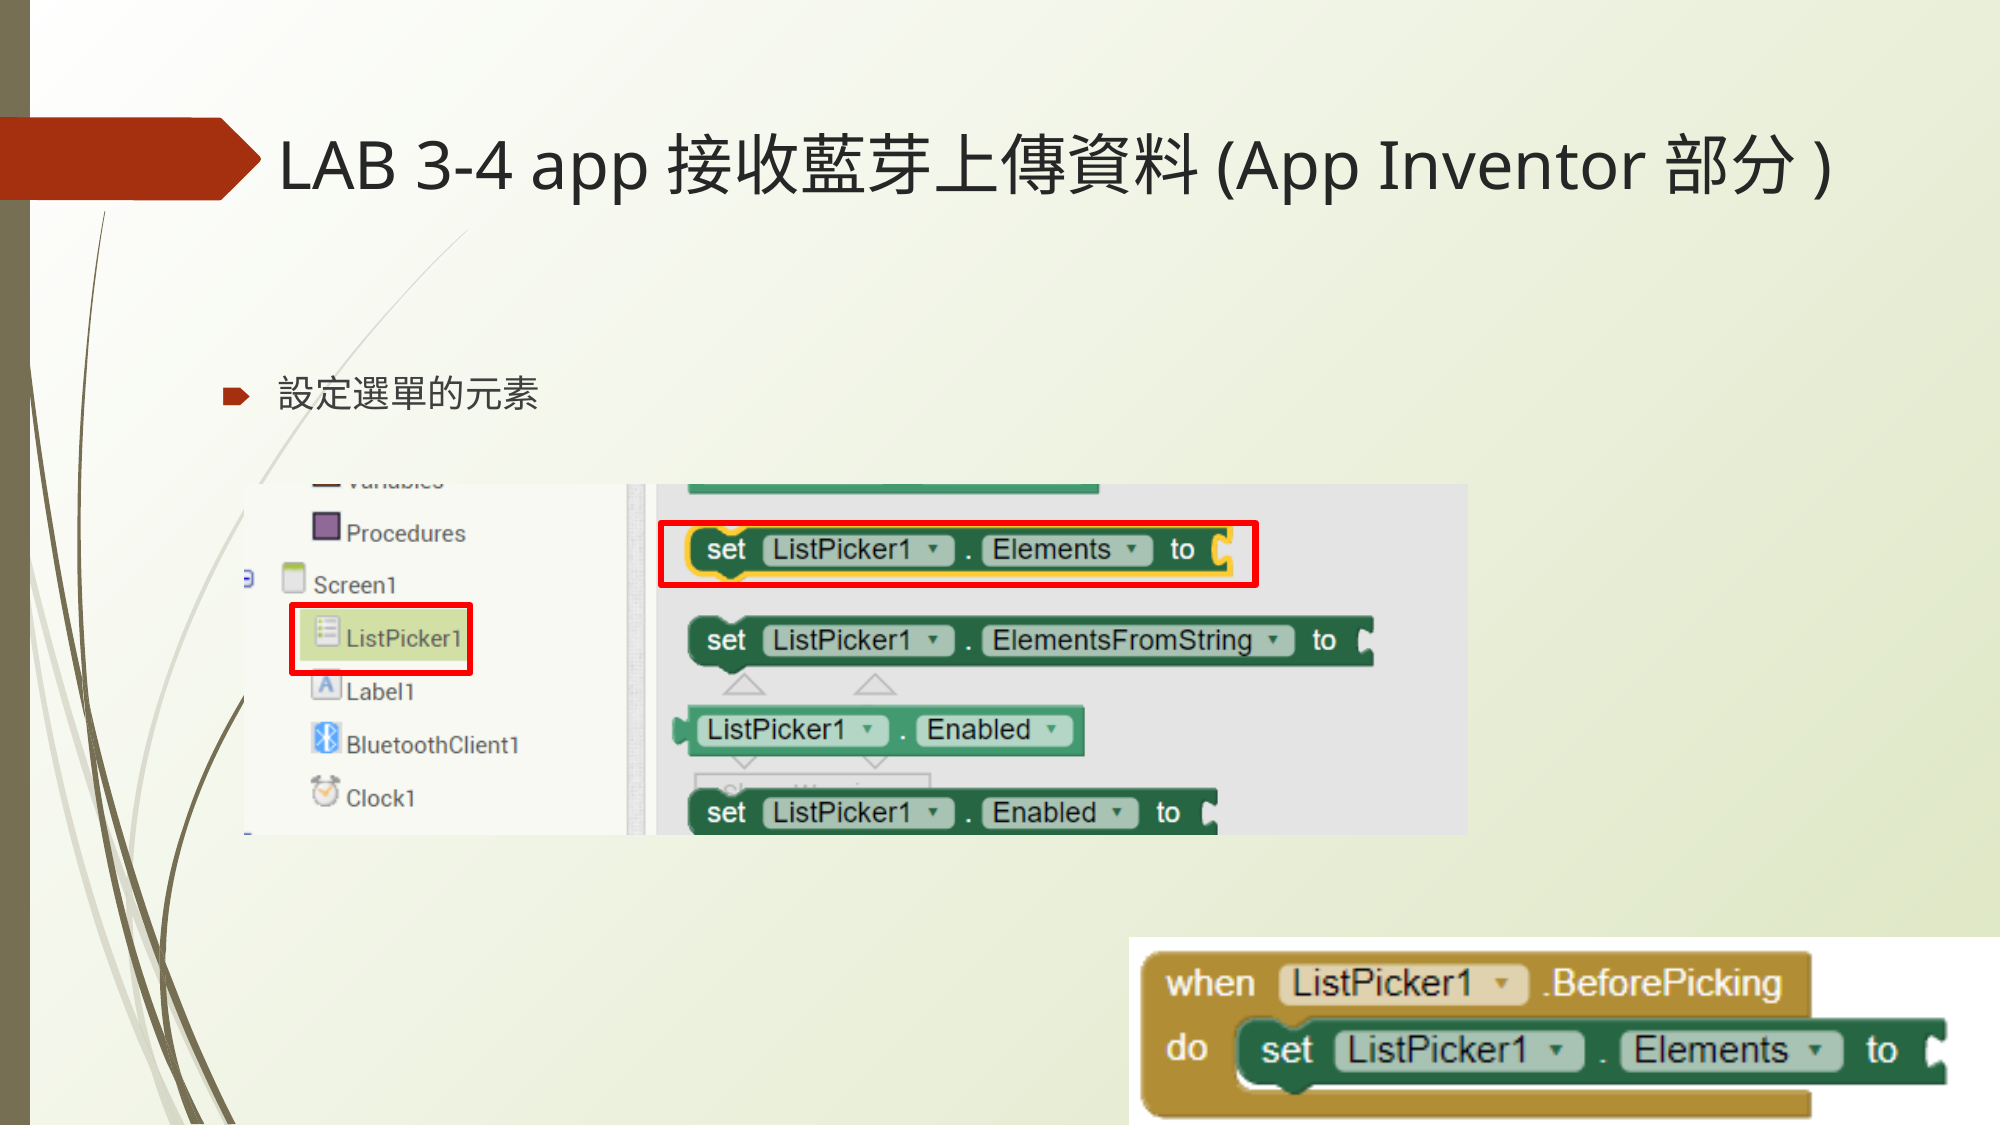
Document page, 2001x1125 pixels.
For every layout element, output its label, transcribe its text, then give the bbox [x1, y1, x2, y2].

picture [243, 484, 1468, 836]
picture [1129, 937, 2000, 1125]
text_box LAB 3-4 app接收藍芽上傳資料(App Inventor部分) [262, 114, 1932, 248]
list 設定選單的元素 [206, 362, 1669, 983]
